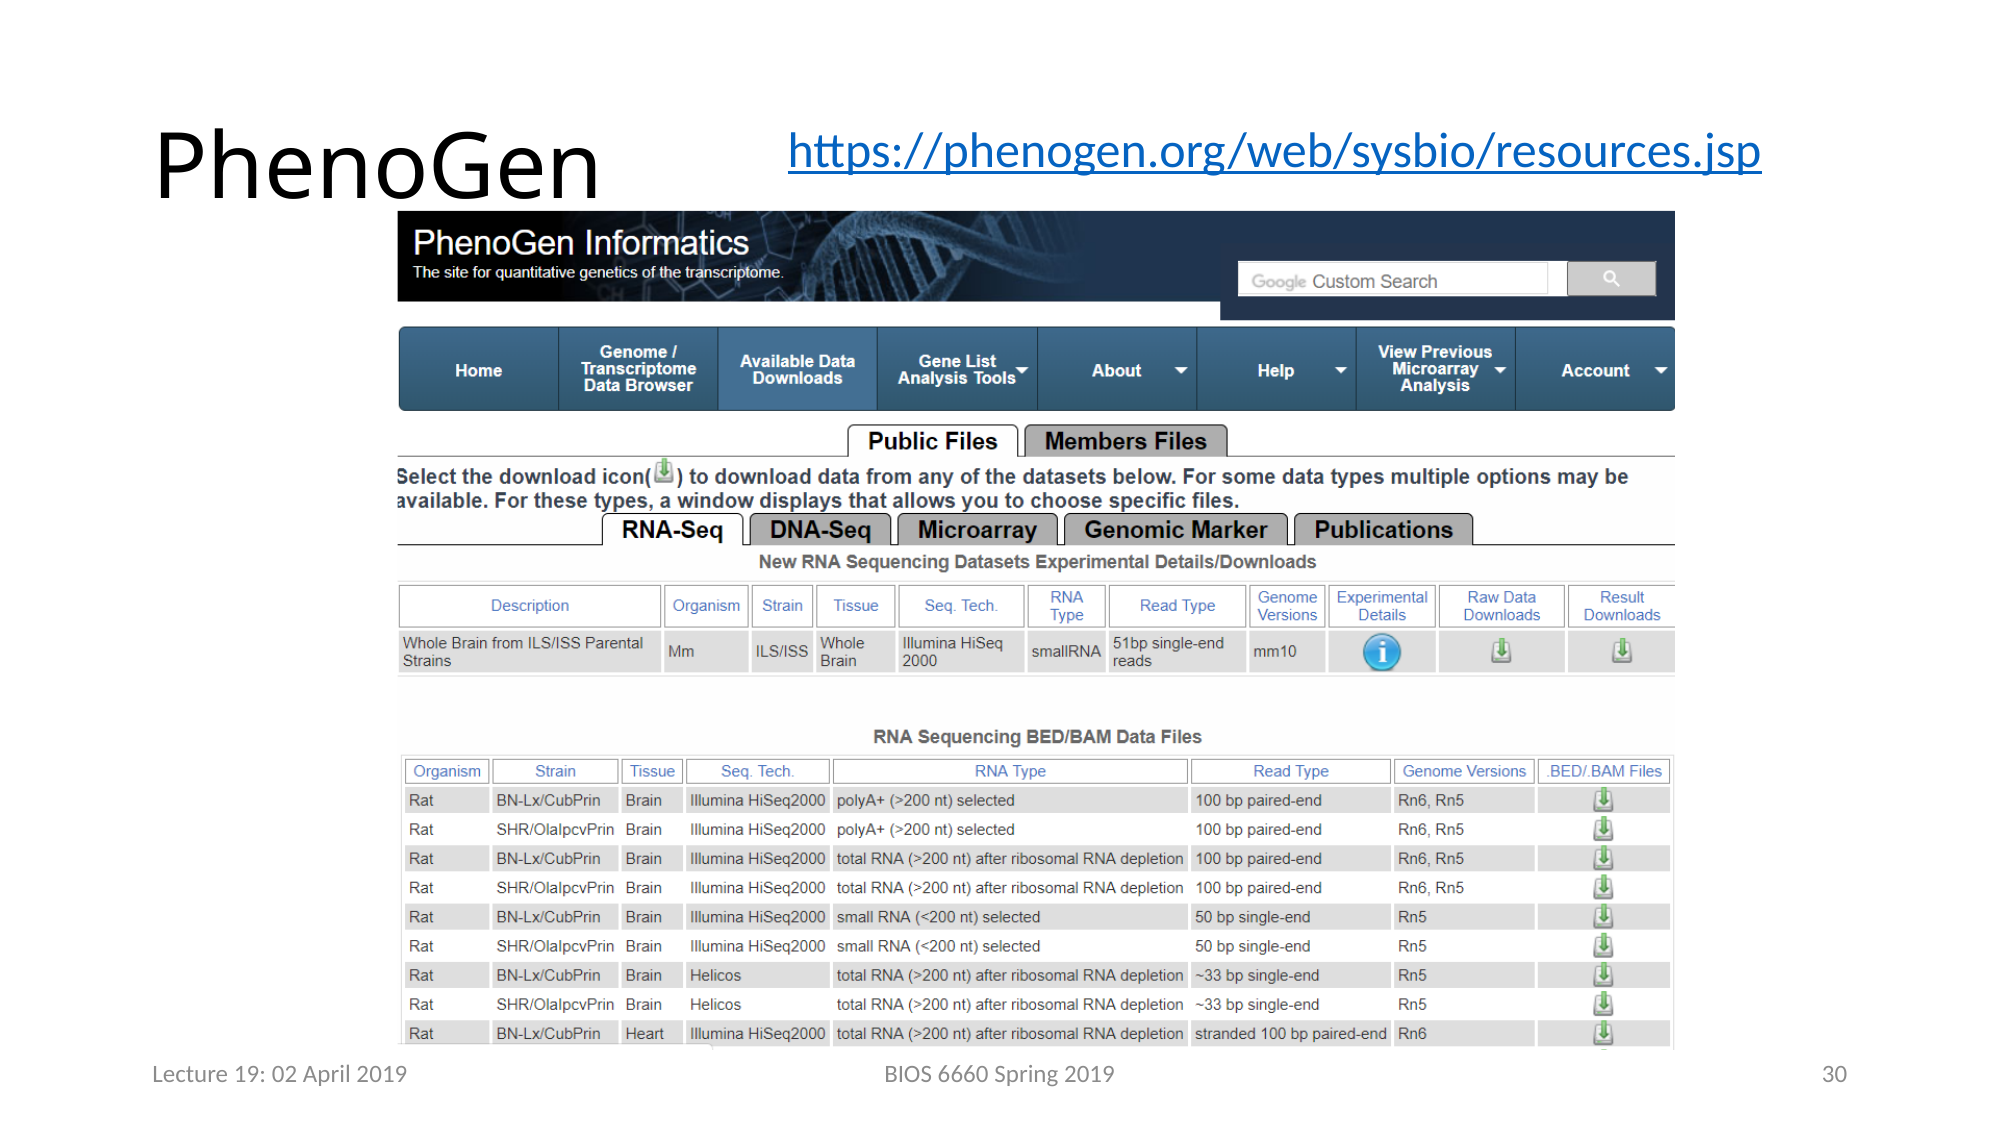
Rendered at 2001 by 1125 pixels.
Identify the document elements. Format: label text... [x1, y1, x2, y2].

picture [397, 208, 1675, 1050]
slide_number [137, 1042, 588, 1103]
title PhenoGen [137, 59, 1863, 278]
footer BIOS 6660 Spring 2019 [662, 1050, 1338, 1103]
text_box https://phenogen.org/web/sysbio/resources.jsp [772, 109, 1777, 245]
slide_number 30 [1412, 1042, 1863, 1103]
